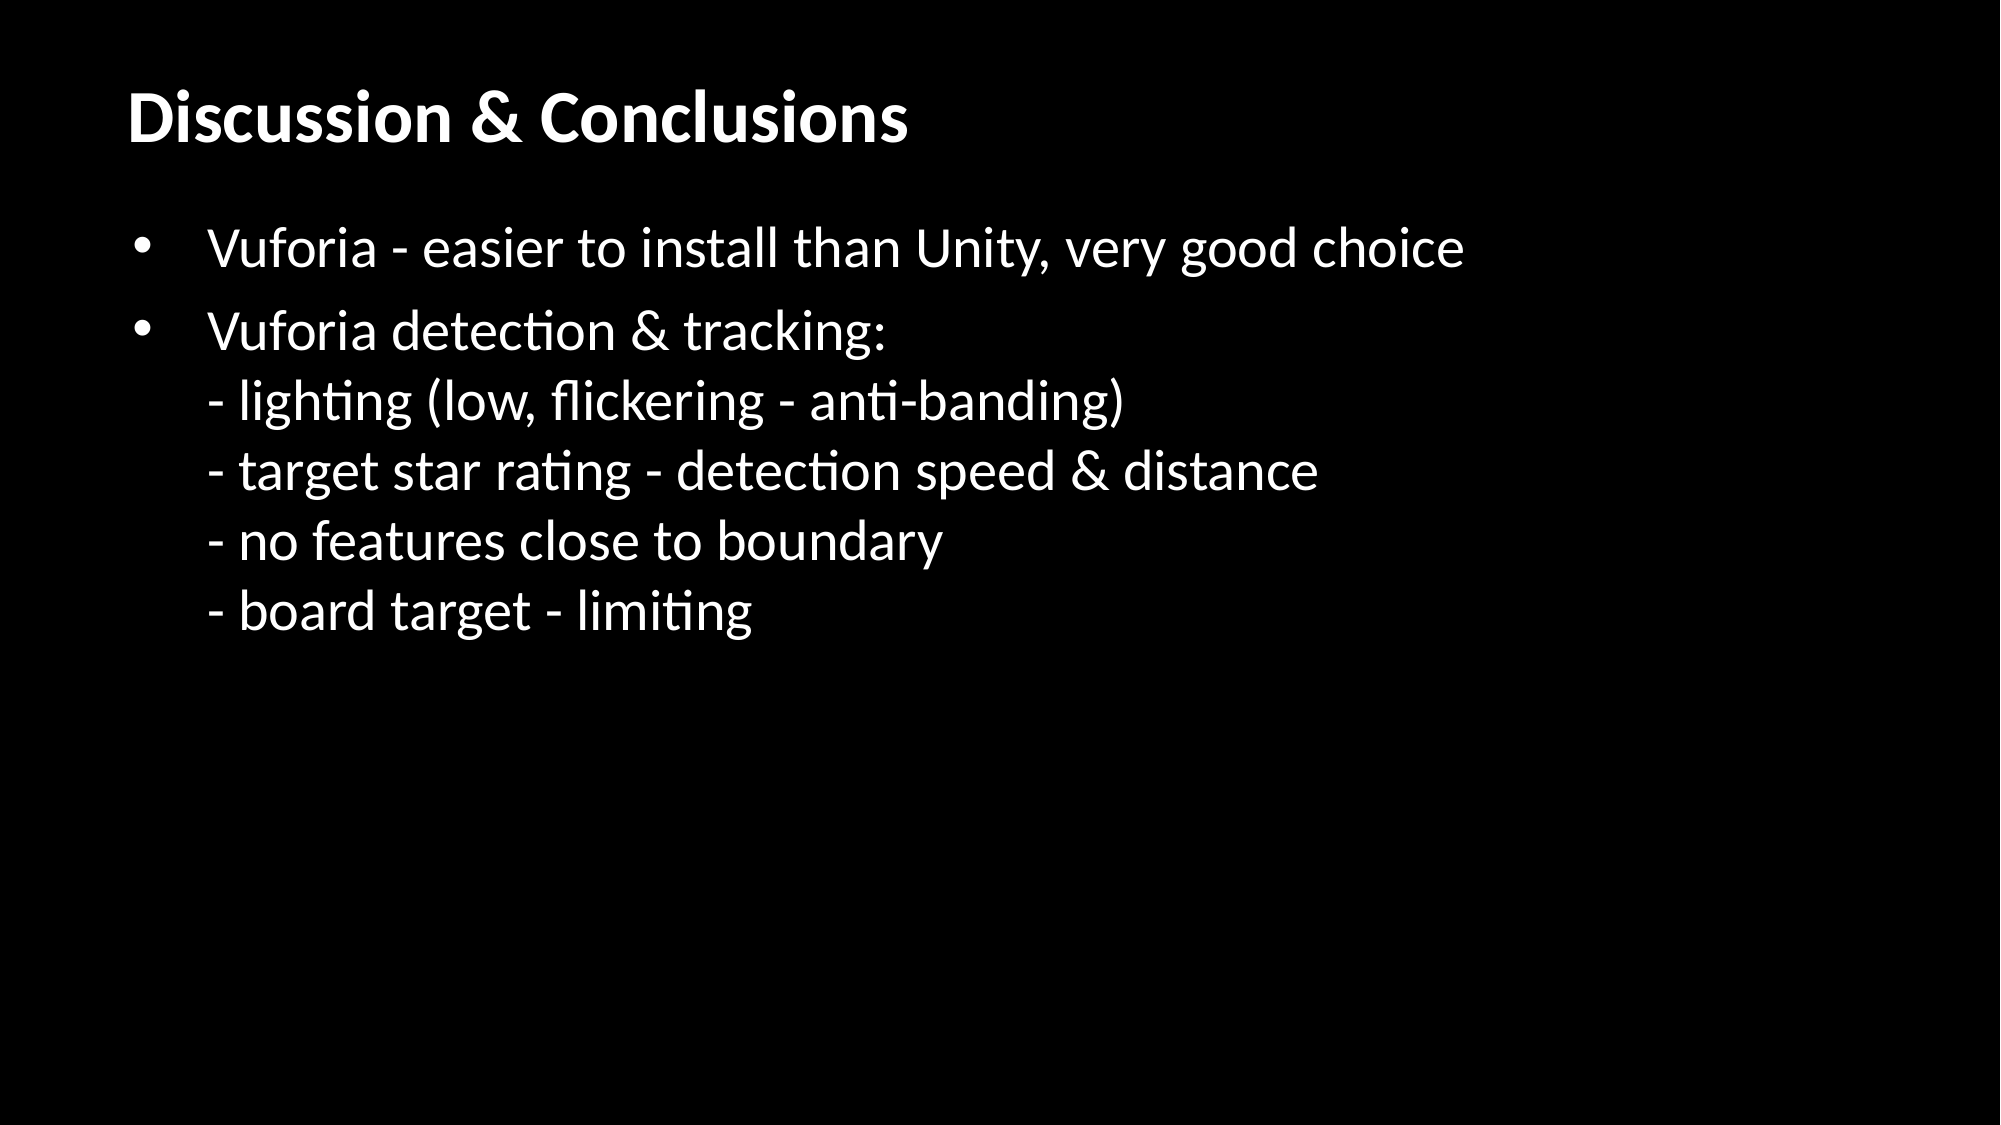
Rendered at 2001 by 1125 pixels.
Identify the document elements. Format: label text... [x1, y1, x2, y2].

text_box Vuforia detection & tracking: - lighting (low, flickering - anti-banding) - target star rating - detection speed & distance - no features close to boundary - board target - limiting [117, 287, 1939, 650]
text_box Vuforia - easier to install than Unity, very good choice [117, 201, 1939, 287]
subtitle Discussion & Conclusions [112, 70, 1885, 739]
